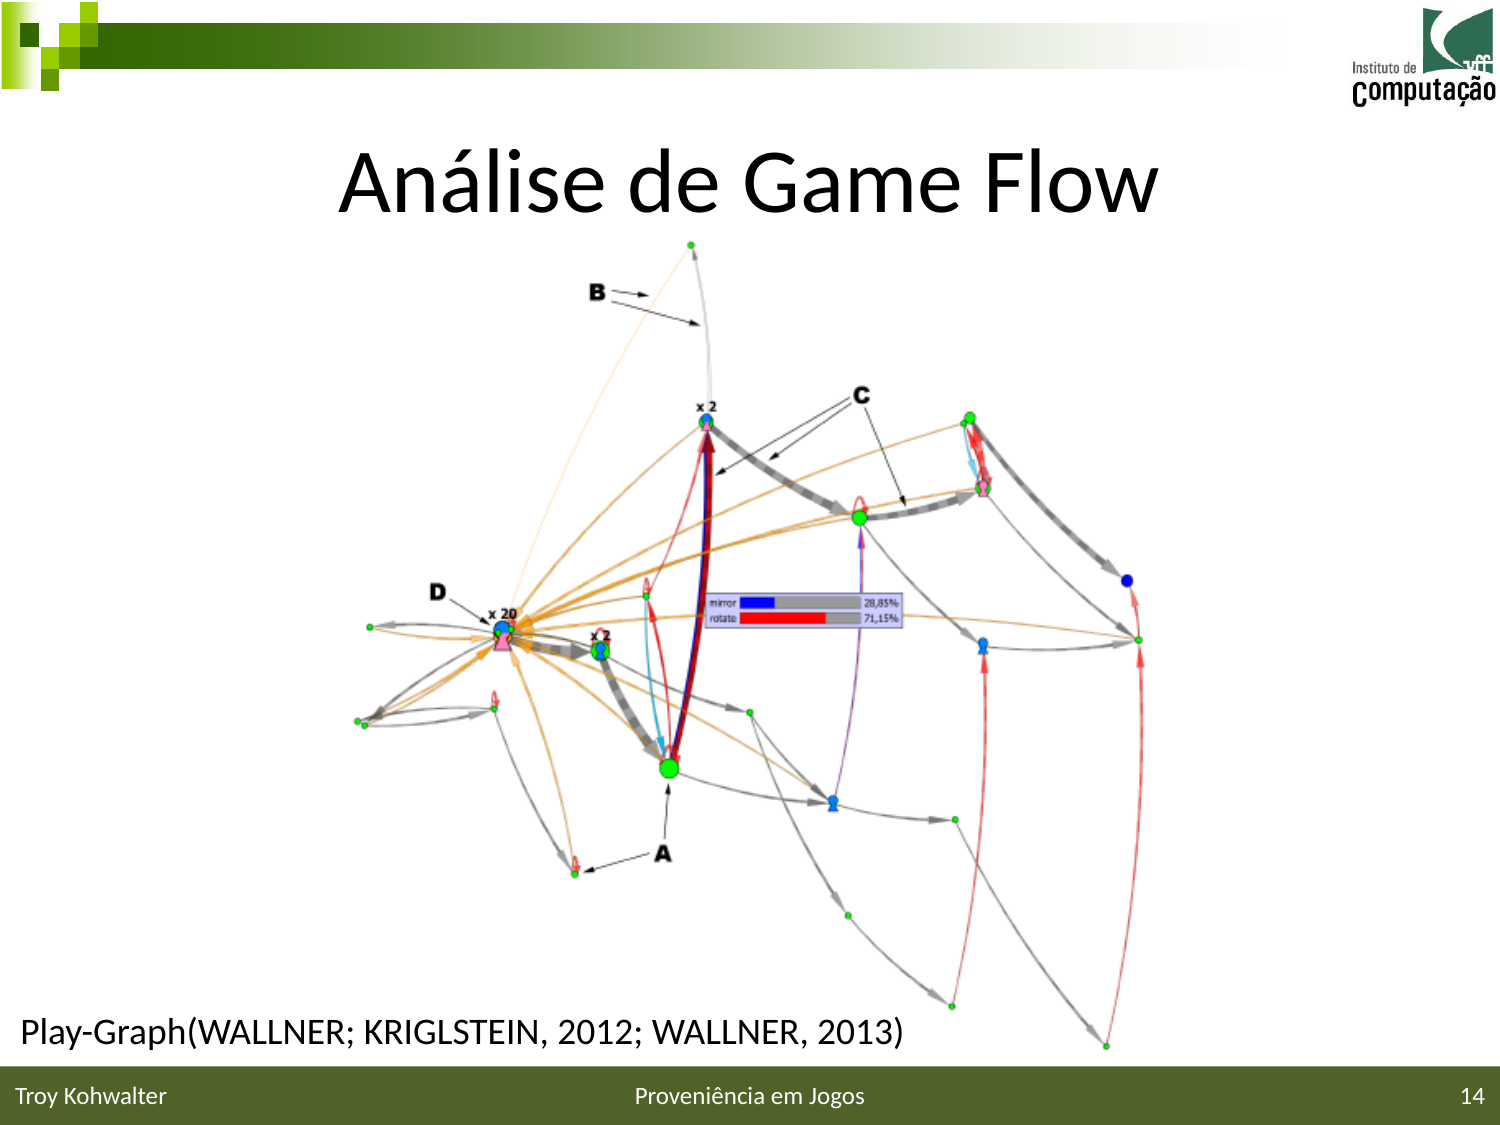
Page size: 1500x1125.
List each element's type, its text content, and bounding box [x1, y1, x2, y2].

slide_number Troy Kohwalter [0, 1065, 350, 1125]
text_box Play-Graph(WALLNER; KRIGLSTEIN, 2012; WALLNER, 2013) [5, 999, 343, 1060]
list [346, 235, 1153, 1055]
title Análise de Game Flow [75, 82, 1425, 270]
footer Proveniência em Jogos [512, 1065, 988, 1125]
slide_number 14 [1149, 1065, 1500, 1125]
